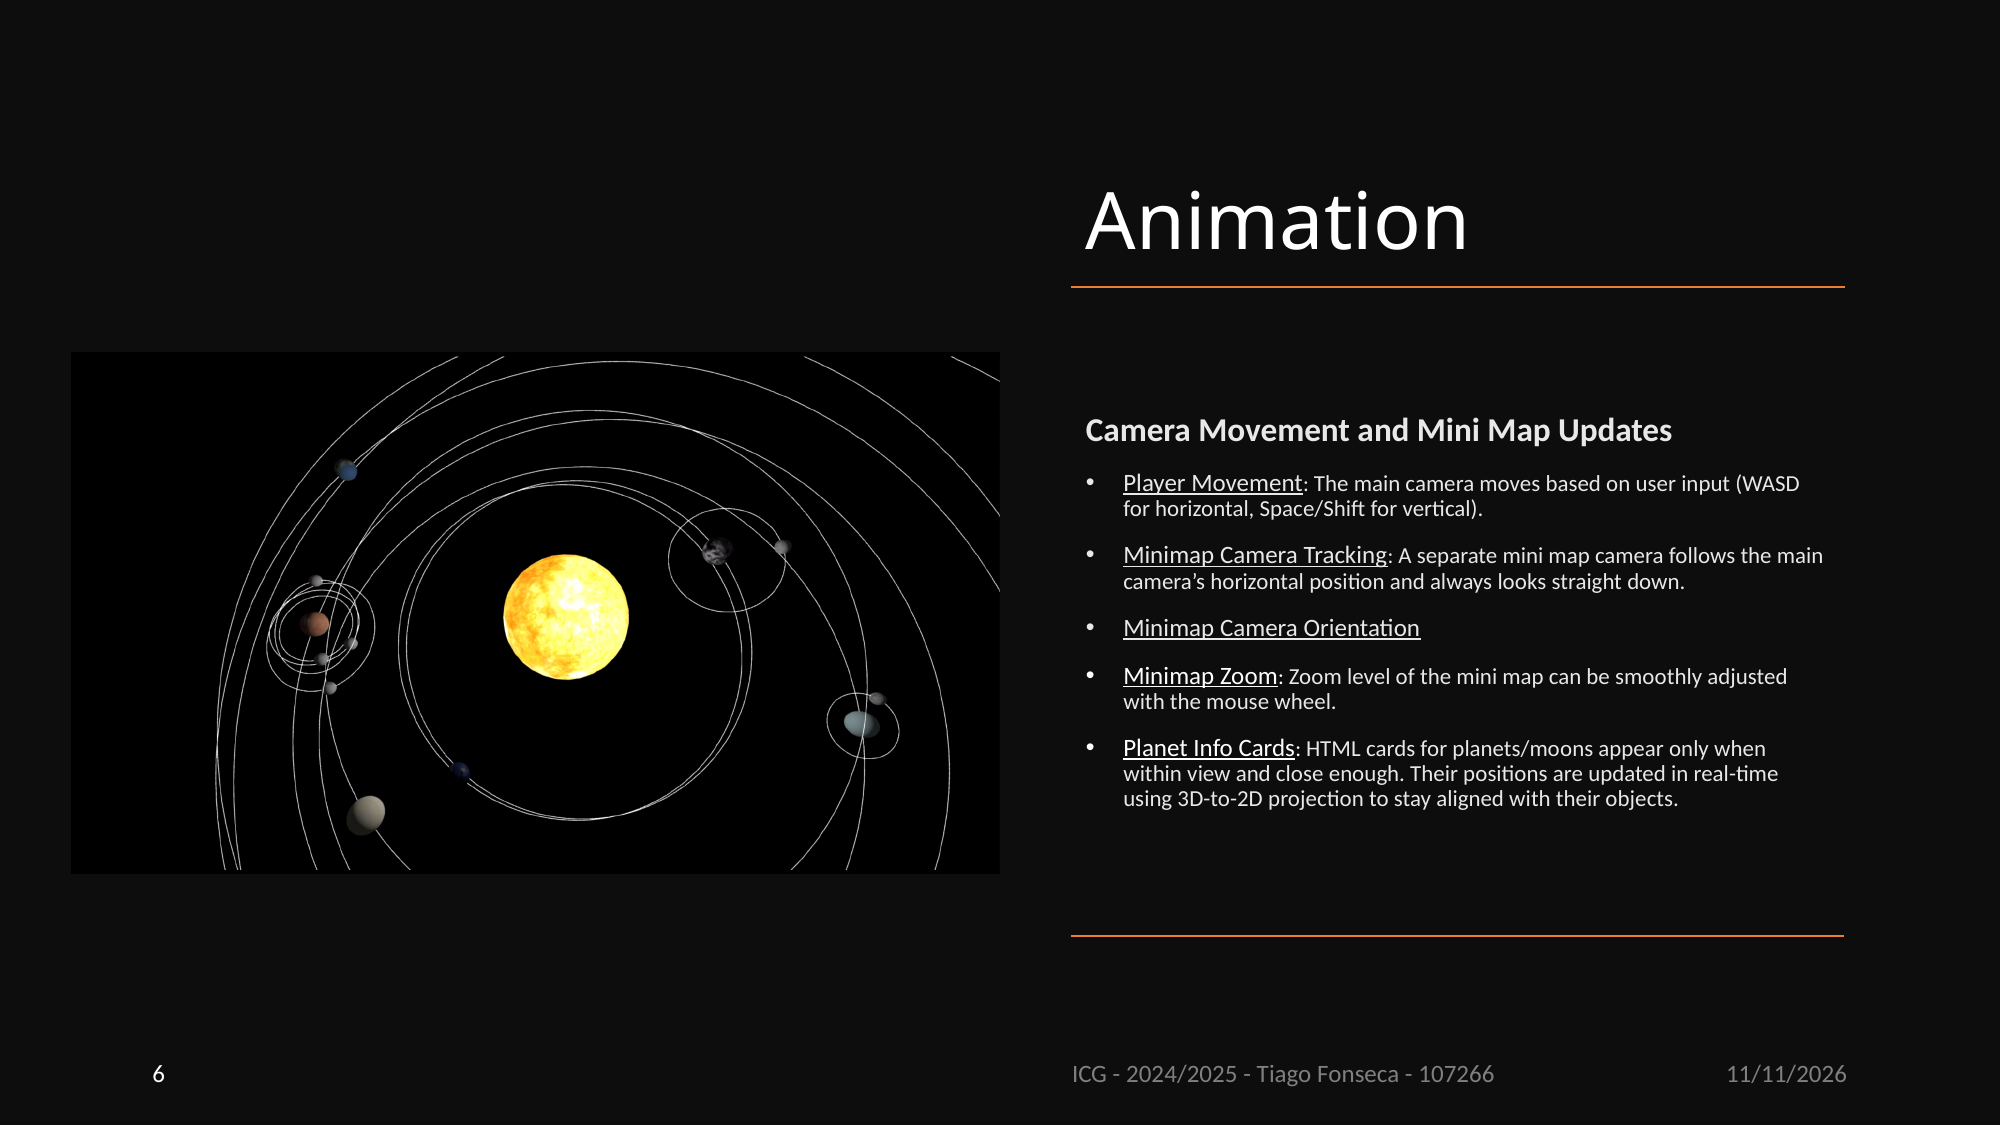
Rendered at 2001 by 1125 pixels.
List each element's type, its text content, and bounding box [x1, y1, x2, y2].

title Animation [1070, 73, 1845, 275]
slide_number 6 [137, 1042, 474, 1103]
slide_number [1610, 1042, 1863, 1103]
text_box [70, 351, 1000, 875]
text_box [0, 0, 2000, 1125]
footer ICG - 2024/2025 - Tiago Fonseca - 107266 [960, 1042, 1608, 1103]
list Camera Movement and Mini Map Updates Player Movement: The main camera moves based on user input (WASD for horizontal, Space/Shift for vertical). Minimap Camera Tracking: A separate mini map camera follows the main camera’s horizontal position and always looks straight down. Minimap Camera Orientation Minimap Zoom: Zoom level of the mini map can be smoothly adjusted with the mouse wheel. Planet Info Cards: HTML cards for planets/moons appear only when within view and close enough. Their positions are updated in real-time using 3D-to-2D projection to stay aligned with their objects. [1070, 313, 1845, 912]
